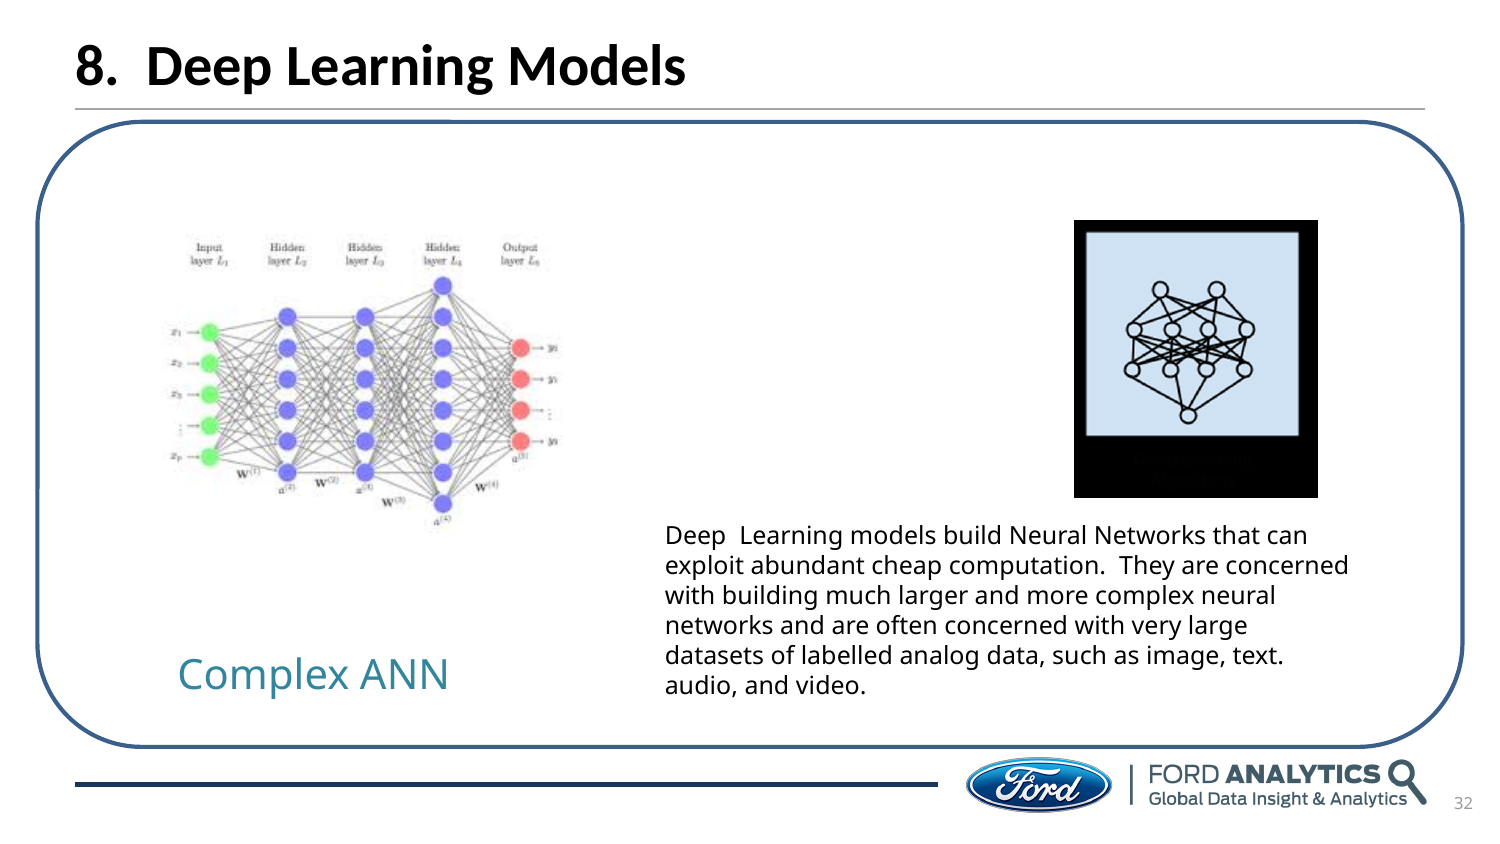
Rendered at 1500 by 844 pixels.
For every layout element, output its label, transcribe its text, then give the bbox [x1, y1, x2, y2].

picture [162, 234, 576, 534]
picture [964, 752, 1429, 817]
text_box Complex ANN [162, 640, 1000, 705]
text_box [35, 119, 1465, 749]
picture [1074, 219, 1318, 498]
text_box 8. Deep Learning Models [74, 19, 1425, 97]
